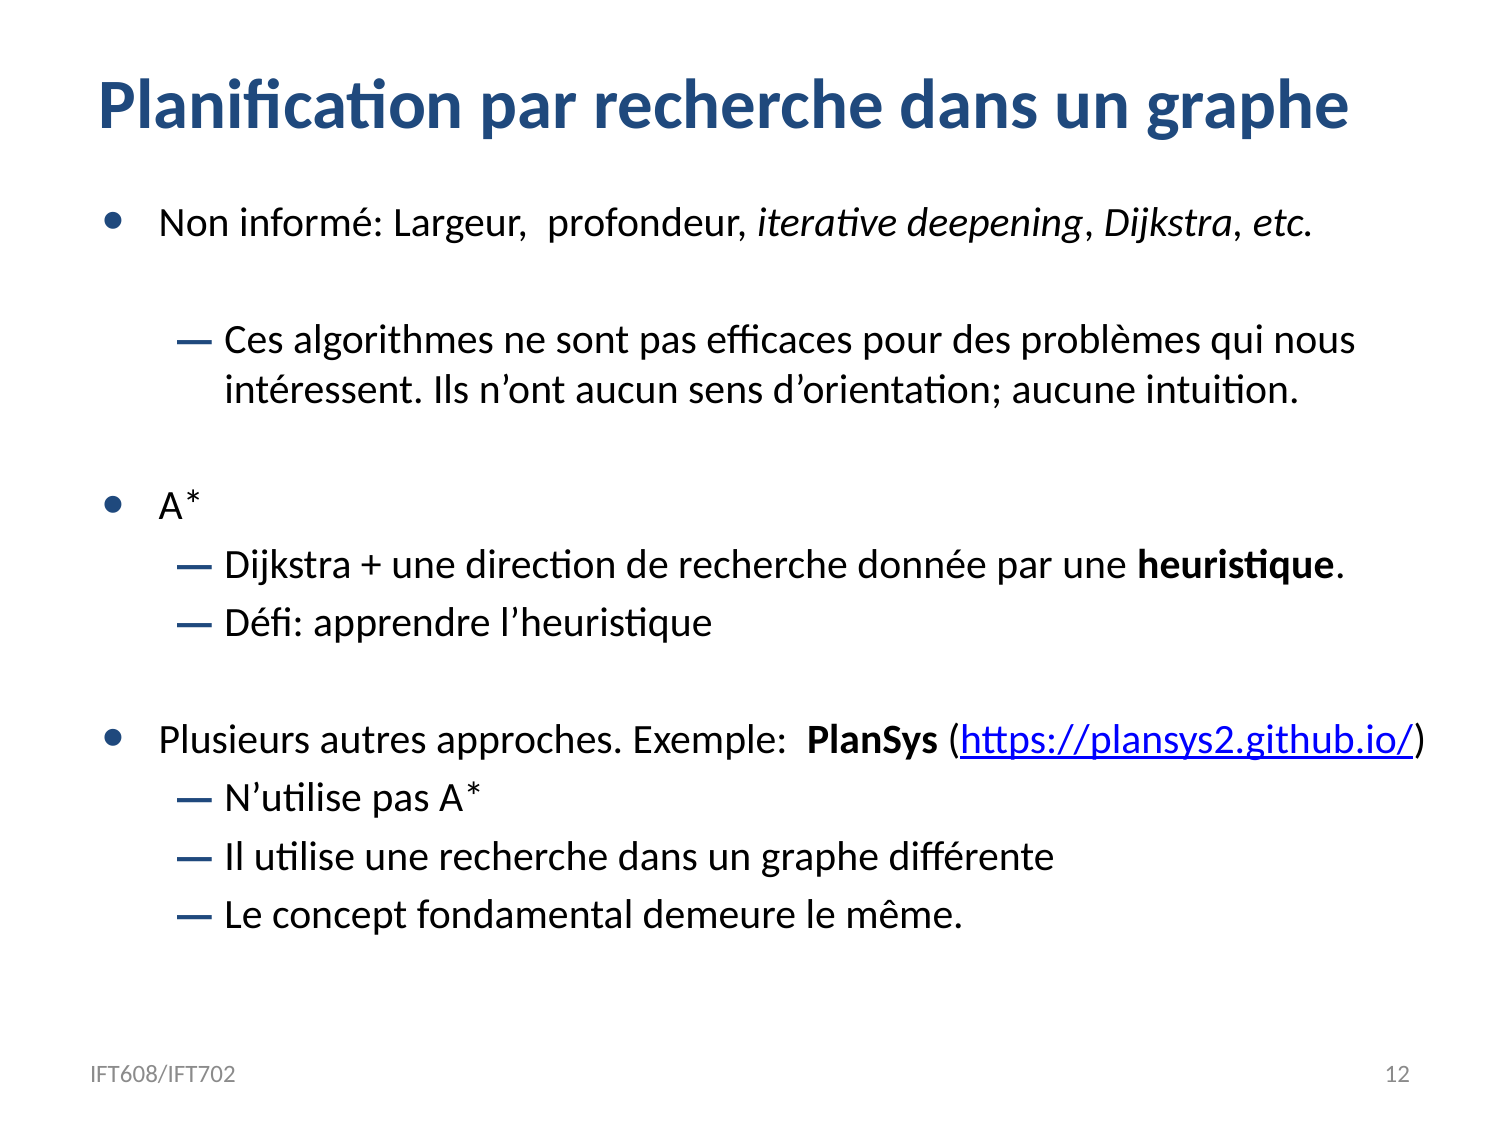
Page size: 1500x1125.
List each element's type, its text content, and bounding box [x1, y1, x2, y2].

slide_number 12 [1074, 1042, 1425, 1103]
list Non informé: Largeur, profondeur, iterative deepening, Dijkstra, etc. Ces algorithmes ne sont pas efficaces pour des problèmes qui nous intéressent. Ils n’ont aucun sens d’orientation; aucune intuition. A* Dijkstra + une direction de recherche donnée par une heuristique. Défi: apprendre l’heuristique Plusieurs autres approches. Exemple: PlanSys (https://plansys2.github.io/) N’utilise pas A* Il utilise une recherche dans un graphe différente Le concept fondamental demeure le même. [87, 187, 1475, 993]
title Planification par recherche dans un graphe [50, 37, 1400, 163]
slide_number IFT608/IFT702 [75, 1042, 425, 1103]
